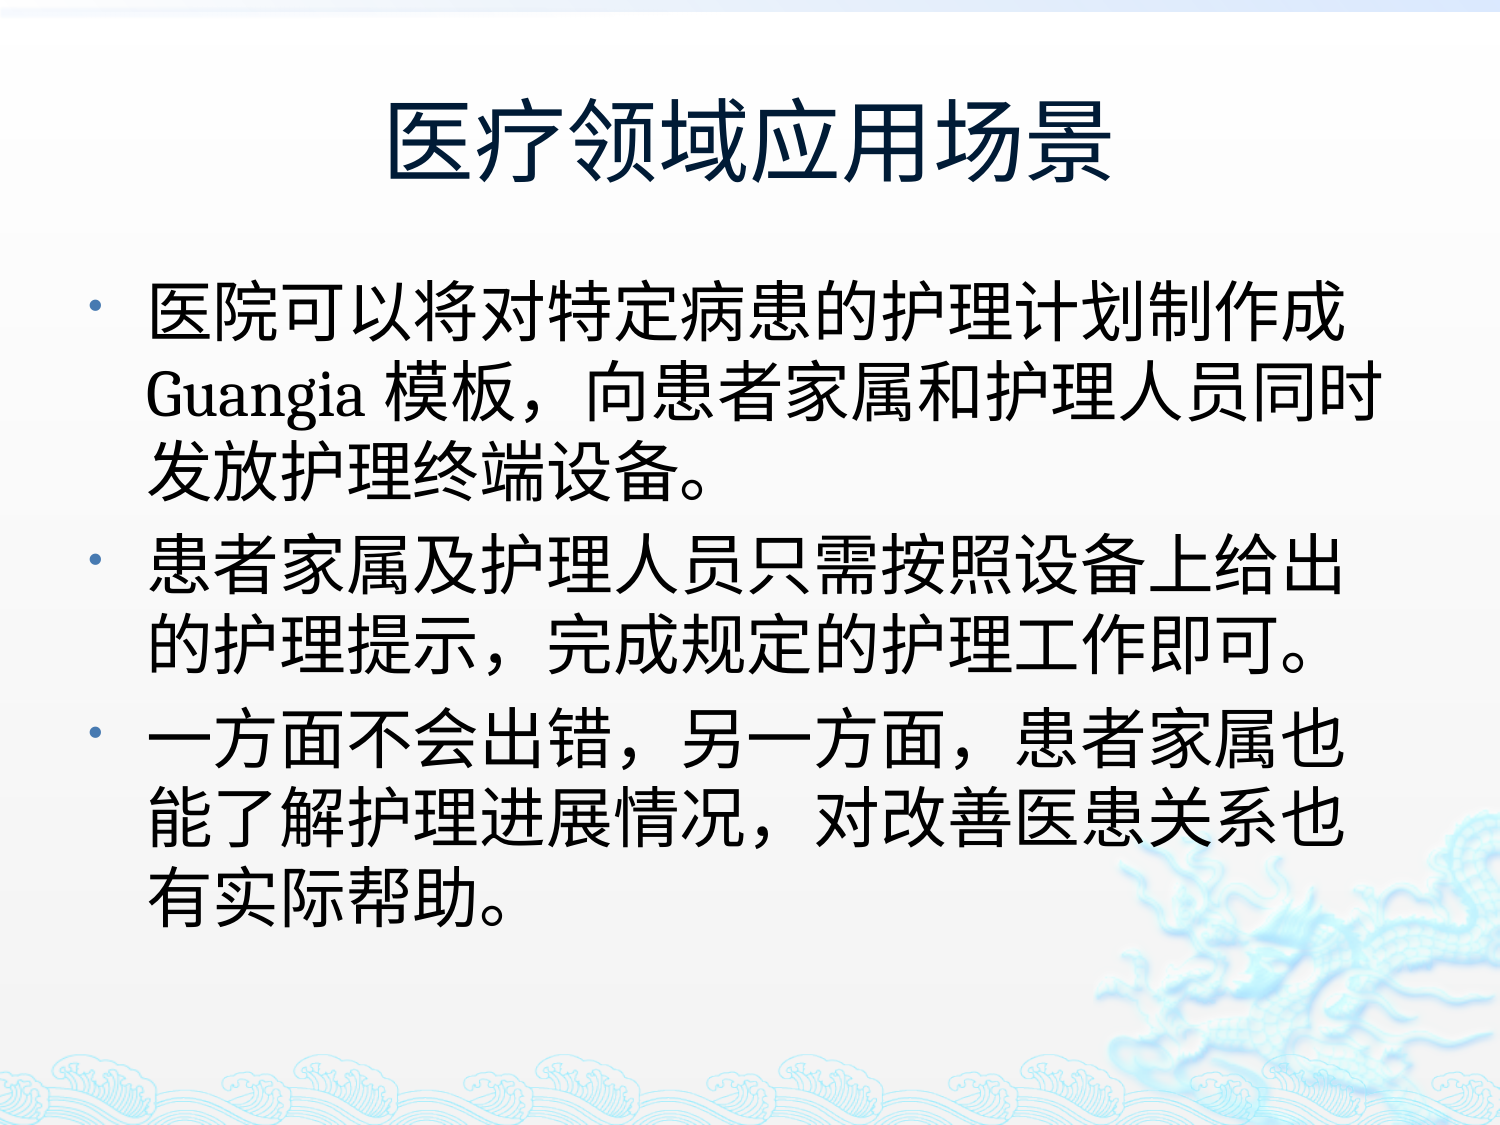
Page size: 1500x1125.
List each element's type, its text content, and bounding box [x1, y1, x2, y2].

list 医院可以将对特定病患的护理计划制作成Guangia模板，向患者家属和护理人员同时发放护理终端设备。 患者家属及护理人员只需按照设备上给出的护理提示，完成规定的护理工作即可。 一方面不会出错，另一方面，患者家属也能了解护理进展情况，对改善医患关系也有实际帮助。 [75, 262, 1425, 1005]
title 医疗领域应用场景 [75, 45, 1425, 233]
